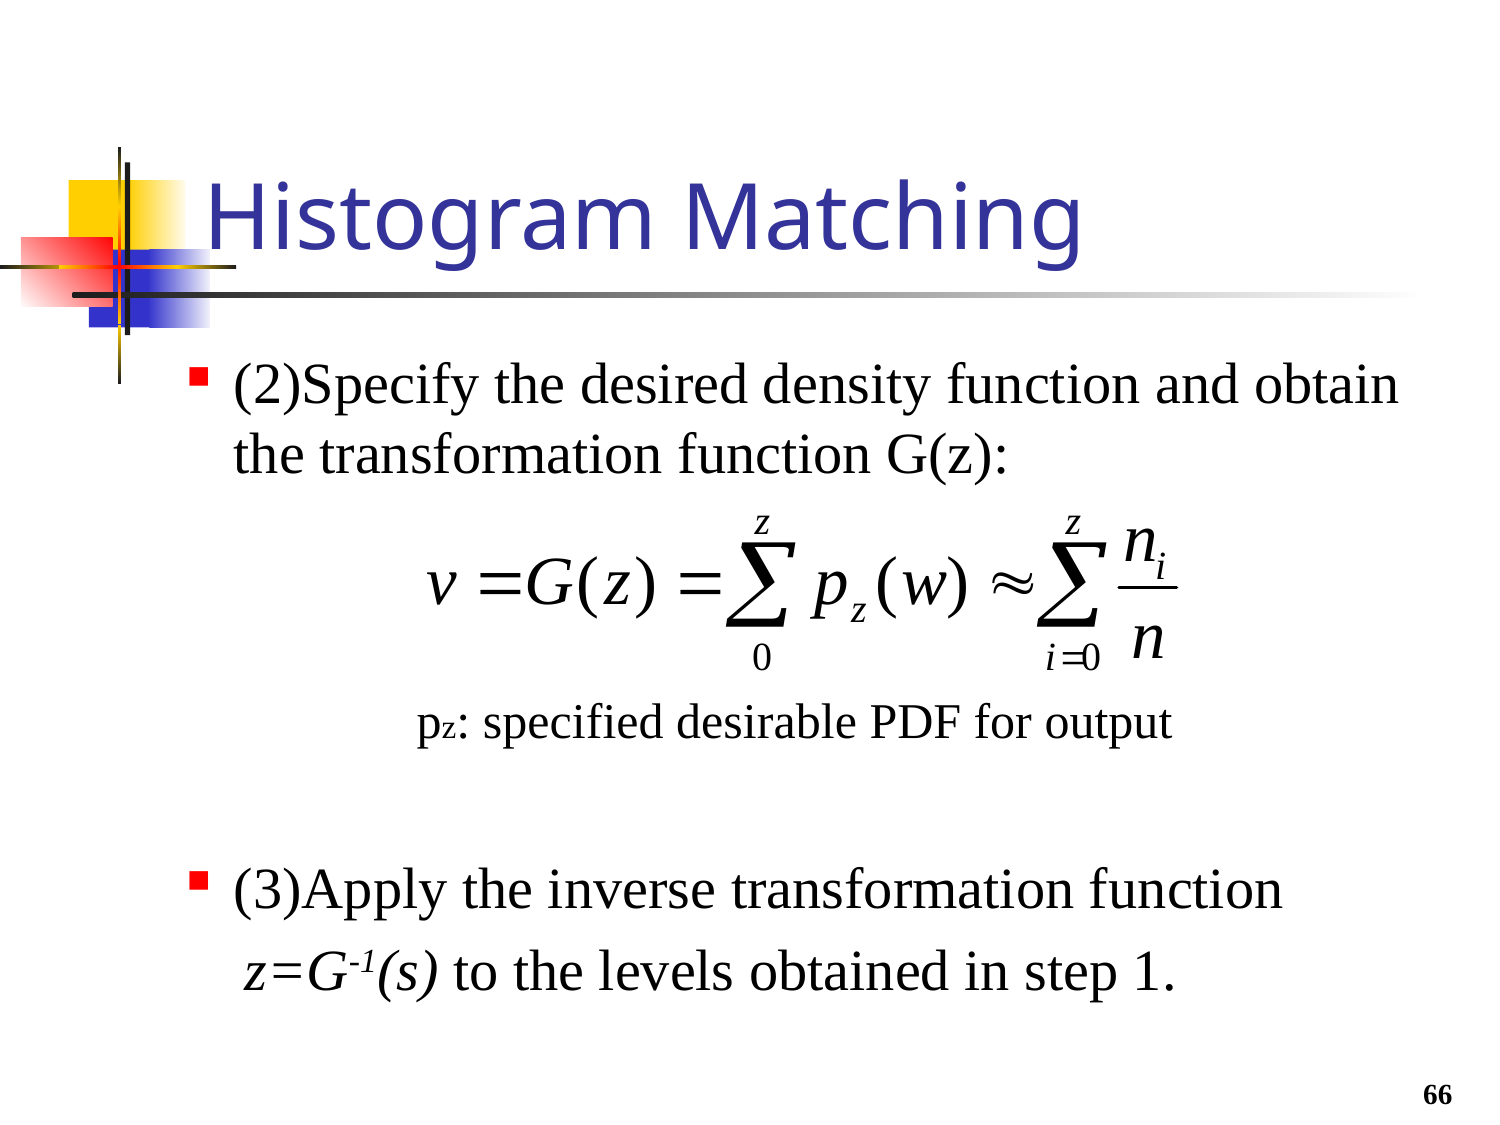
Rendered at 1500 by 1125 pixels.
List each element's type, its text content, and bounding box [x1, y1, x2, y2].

slide_number 66 [1154, 1042, 1468, 1118]
title Histogram Matching [188, 34, 1468, 276]
list (2)Specify the desired density function and obtain the transformation function G(z): (3)Apply the inverse transformation function z=G-1(s) to the levels obtained in step 1. [96, 337, 1471, 1033]
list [418, 491, 1188, 684]
text_box pz: specified desirable PDF for output [301, 680, 1289, 756]
